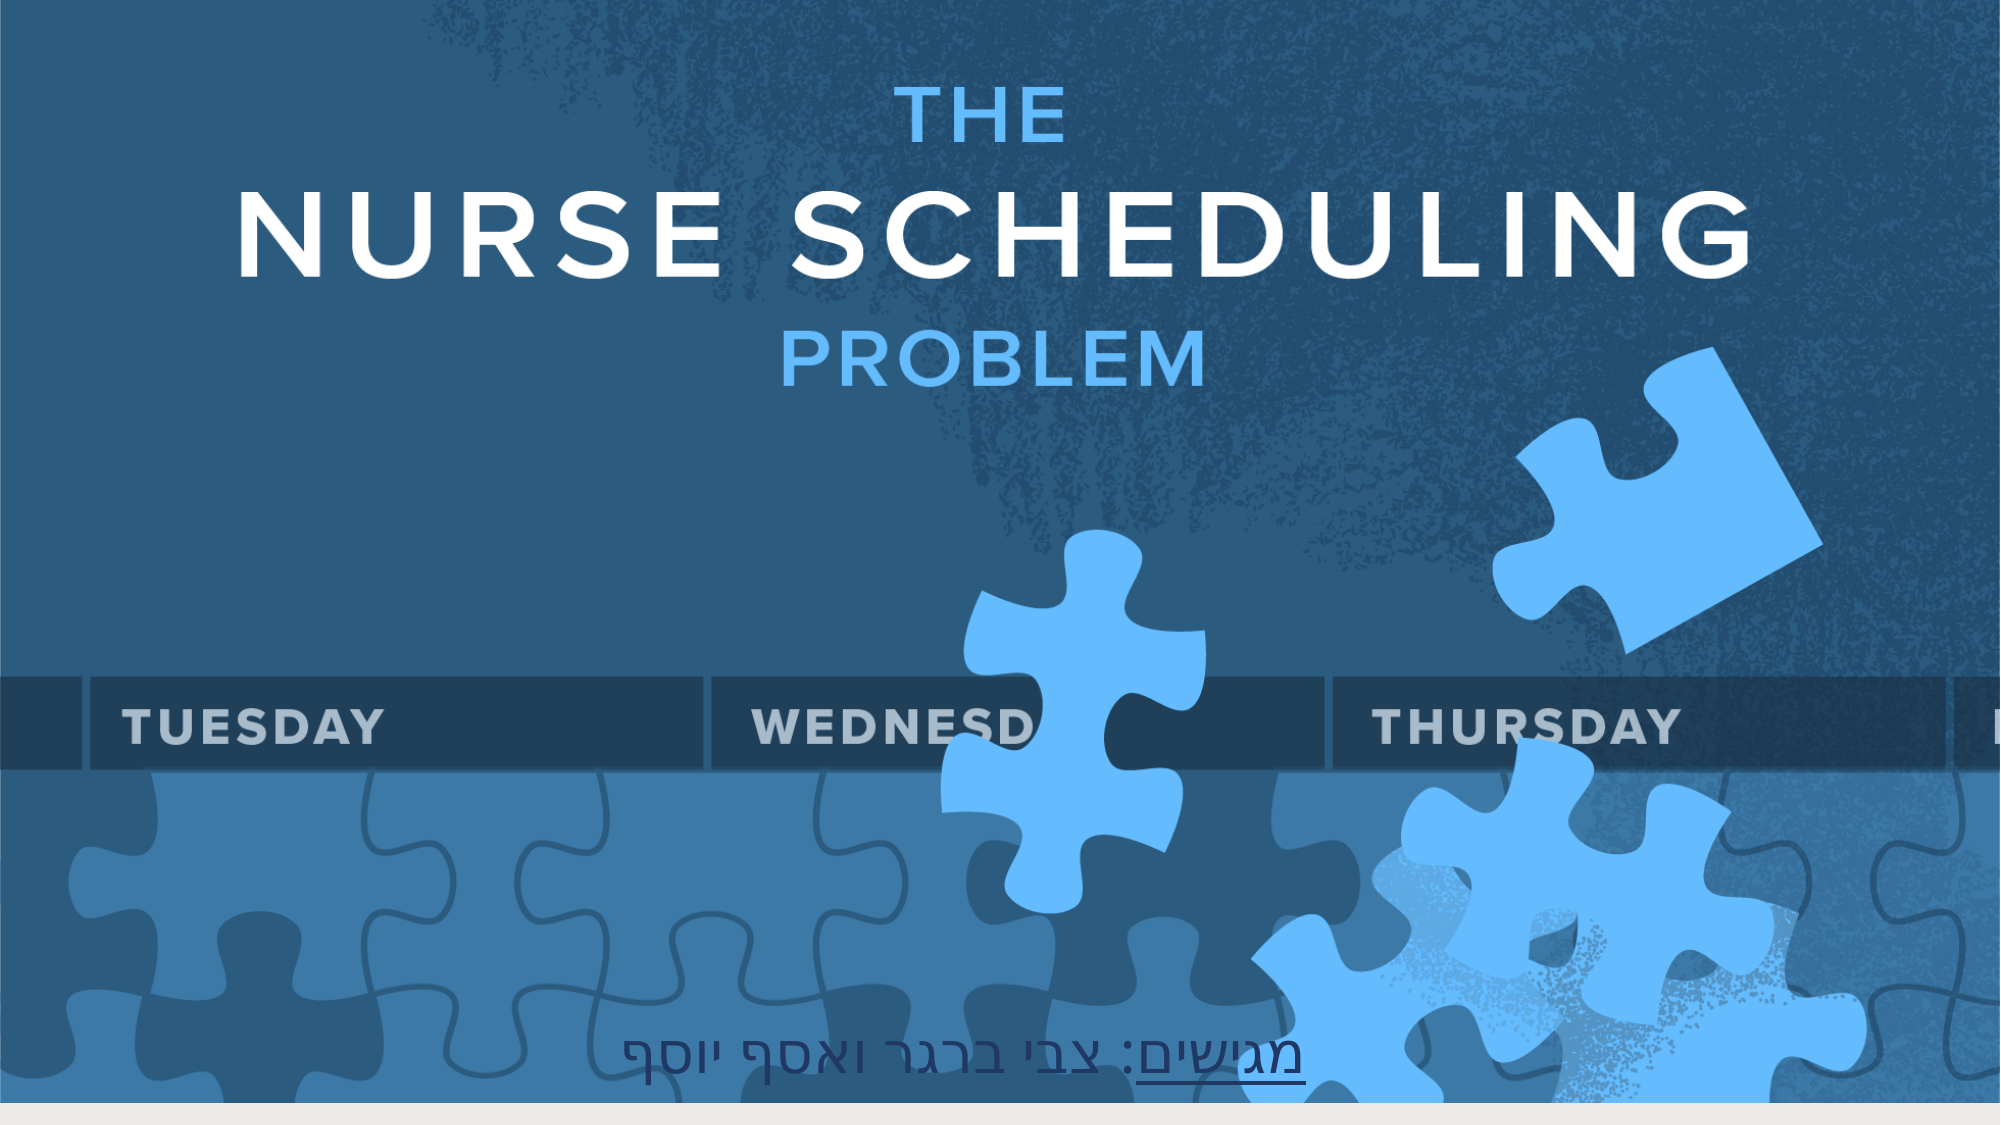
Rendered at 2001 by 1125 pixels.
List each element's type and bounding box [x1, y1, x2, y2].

list [0, 0, 2000, 1103]
text_box [0, 1103, 2000, 1125]
